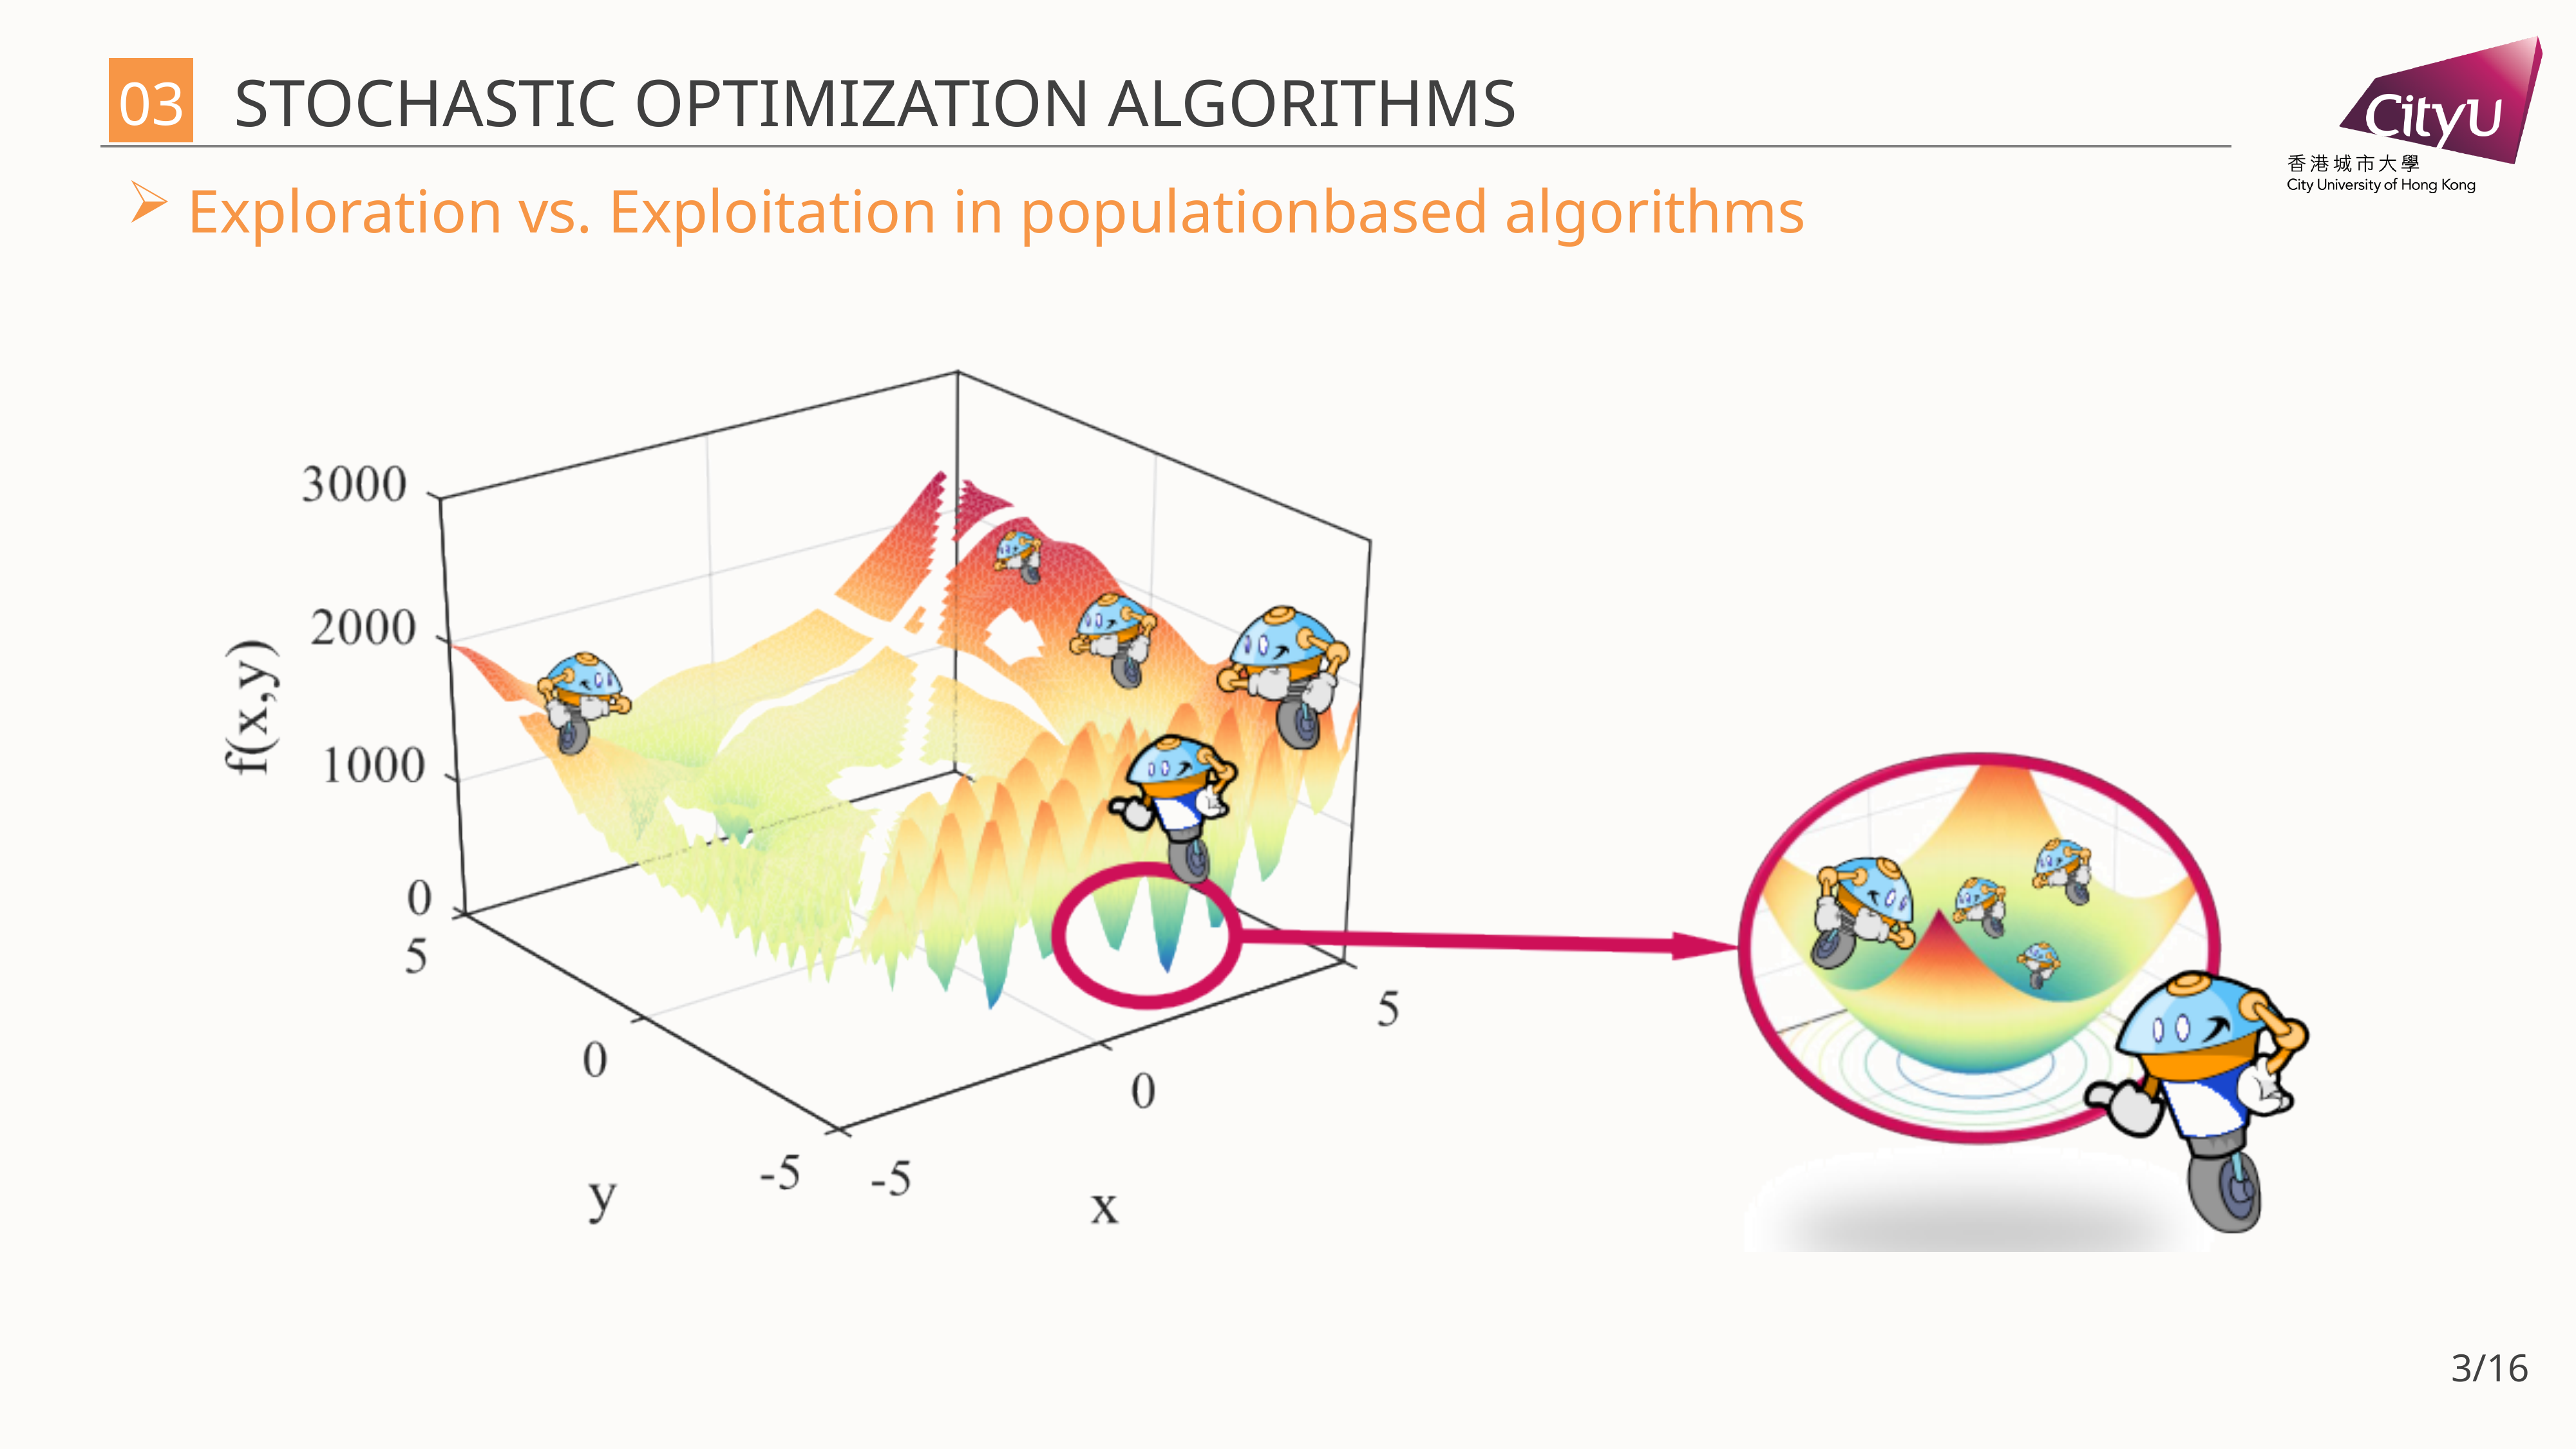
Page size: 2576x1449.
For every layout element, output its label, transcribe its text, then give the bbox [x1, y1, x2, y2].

text_box 03 [110, 61, 193, 142]
text_box Exploration vs. Exploitation in populationbased algorithms [121, 147, 2140, 250]
text_box 3/16 [2296, 1318, 2540, 1394]
picture [211, 363, 2316, 1252]
picture [2287, 34, 2546, 193]
title Stochastic optimization algorithms [207, 58, 2369, 155]
